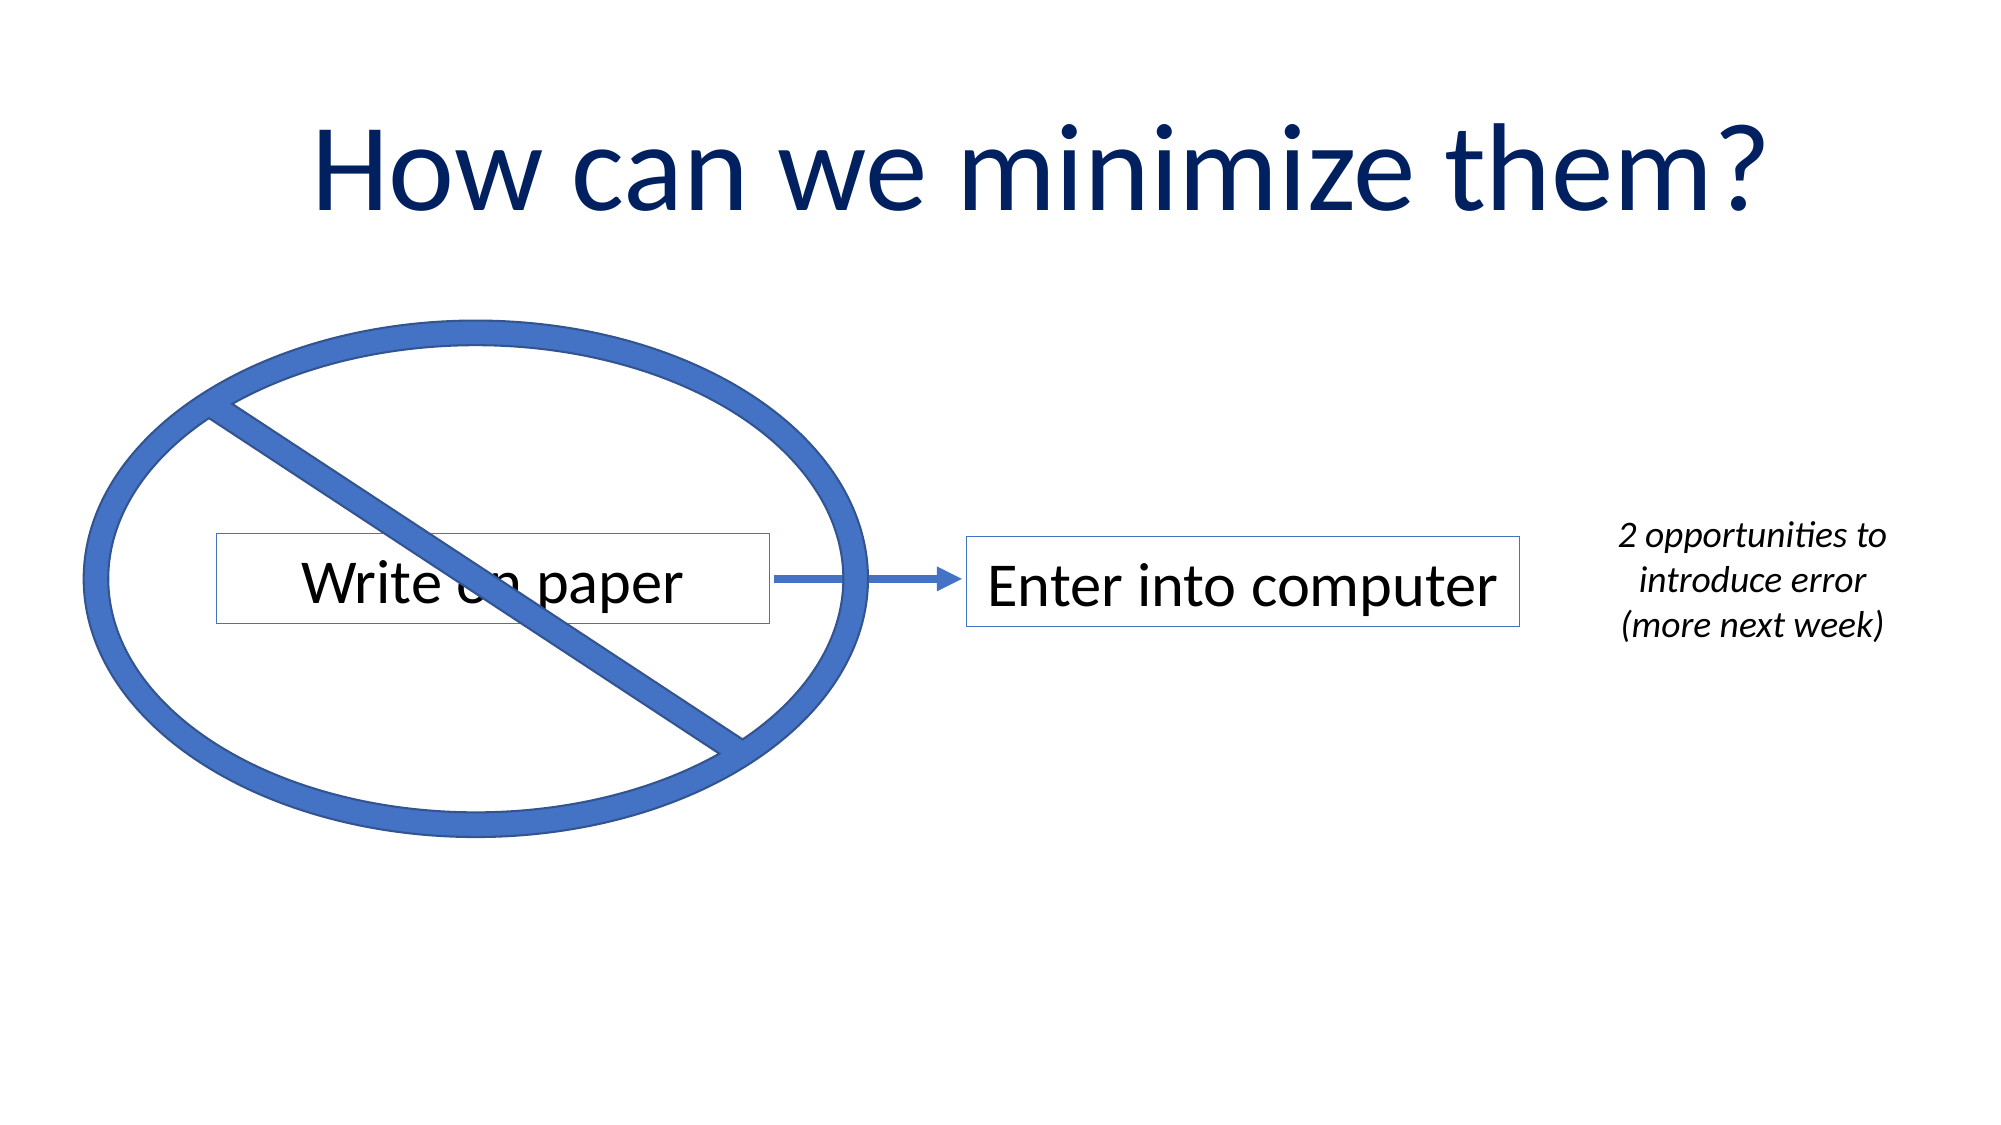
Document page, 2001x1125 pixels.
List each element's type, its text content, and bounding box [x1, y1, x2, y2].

text_box Write on paper [216, 533, 518, 624]
text_box 2 opportunities to introduce error (more next week) [1576, 503, 1929, 653]
text_box Enter into computer [966, 536, 1520, 627]
text_box Write on paper [433, 533, 770, 624]
text_box [82, 319, 870, 839]
text_box How can we minimize them? [165, 78, 1918, 243]
